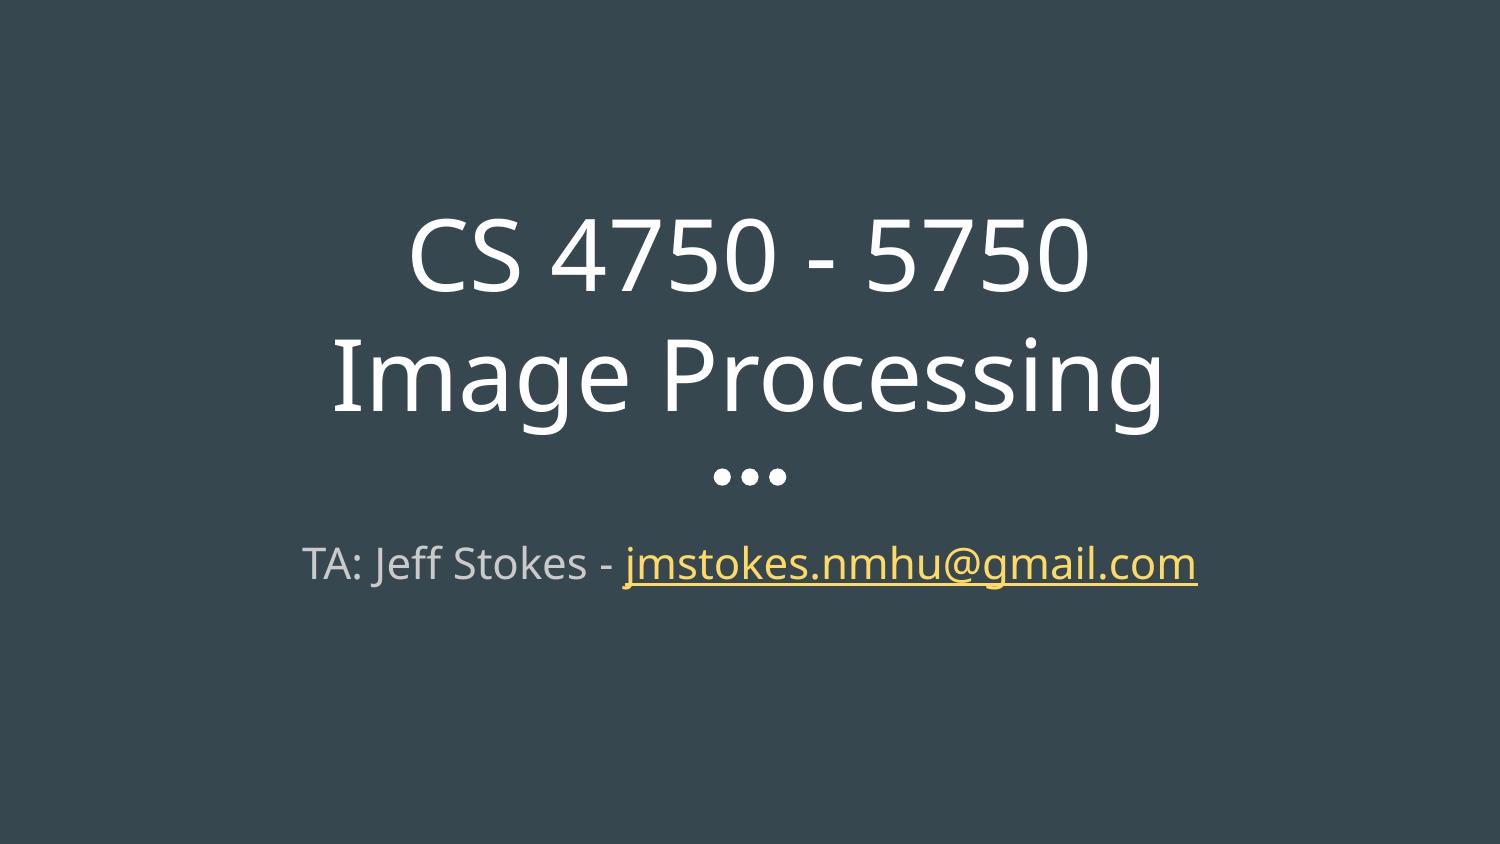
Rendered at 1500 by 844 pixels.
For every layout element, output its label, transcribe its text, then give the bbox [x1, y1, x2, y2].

subtitle TA: Jeff Stokes - jmstokes.nmhu@gmail.com [110, 520, 1390, 651]
title CS 4750 - 5750 Image Processing [110, 162, 1390, 447]
